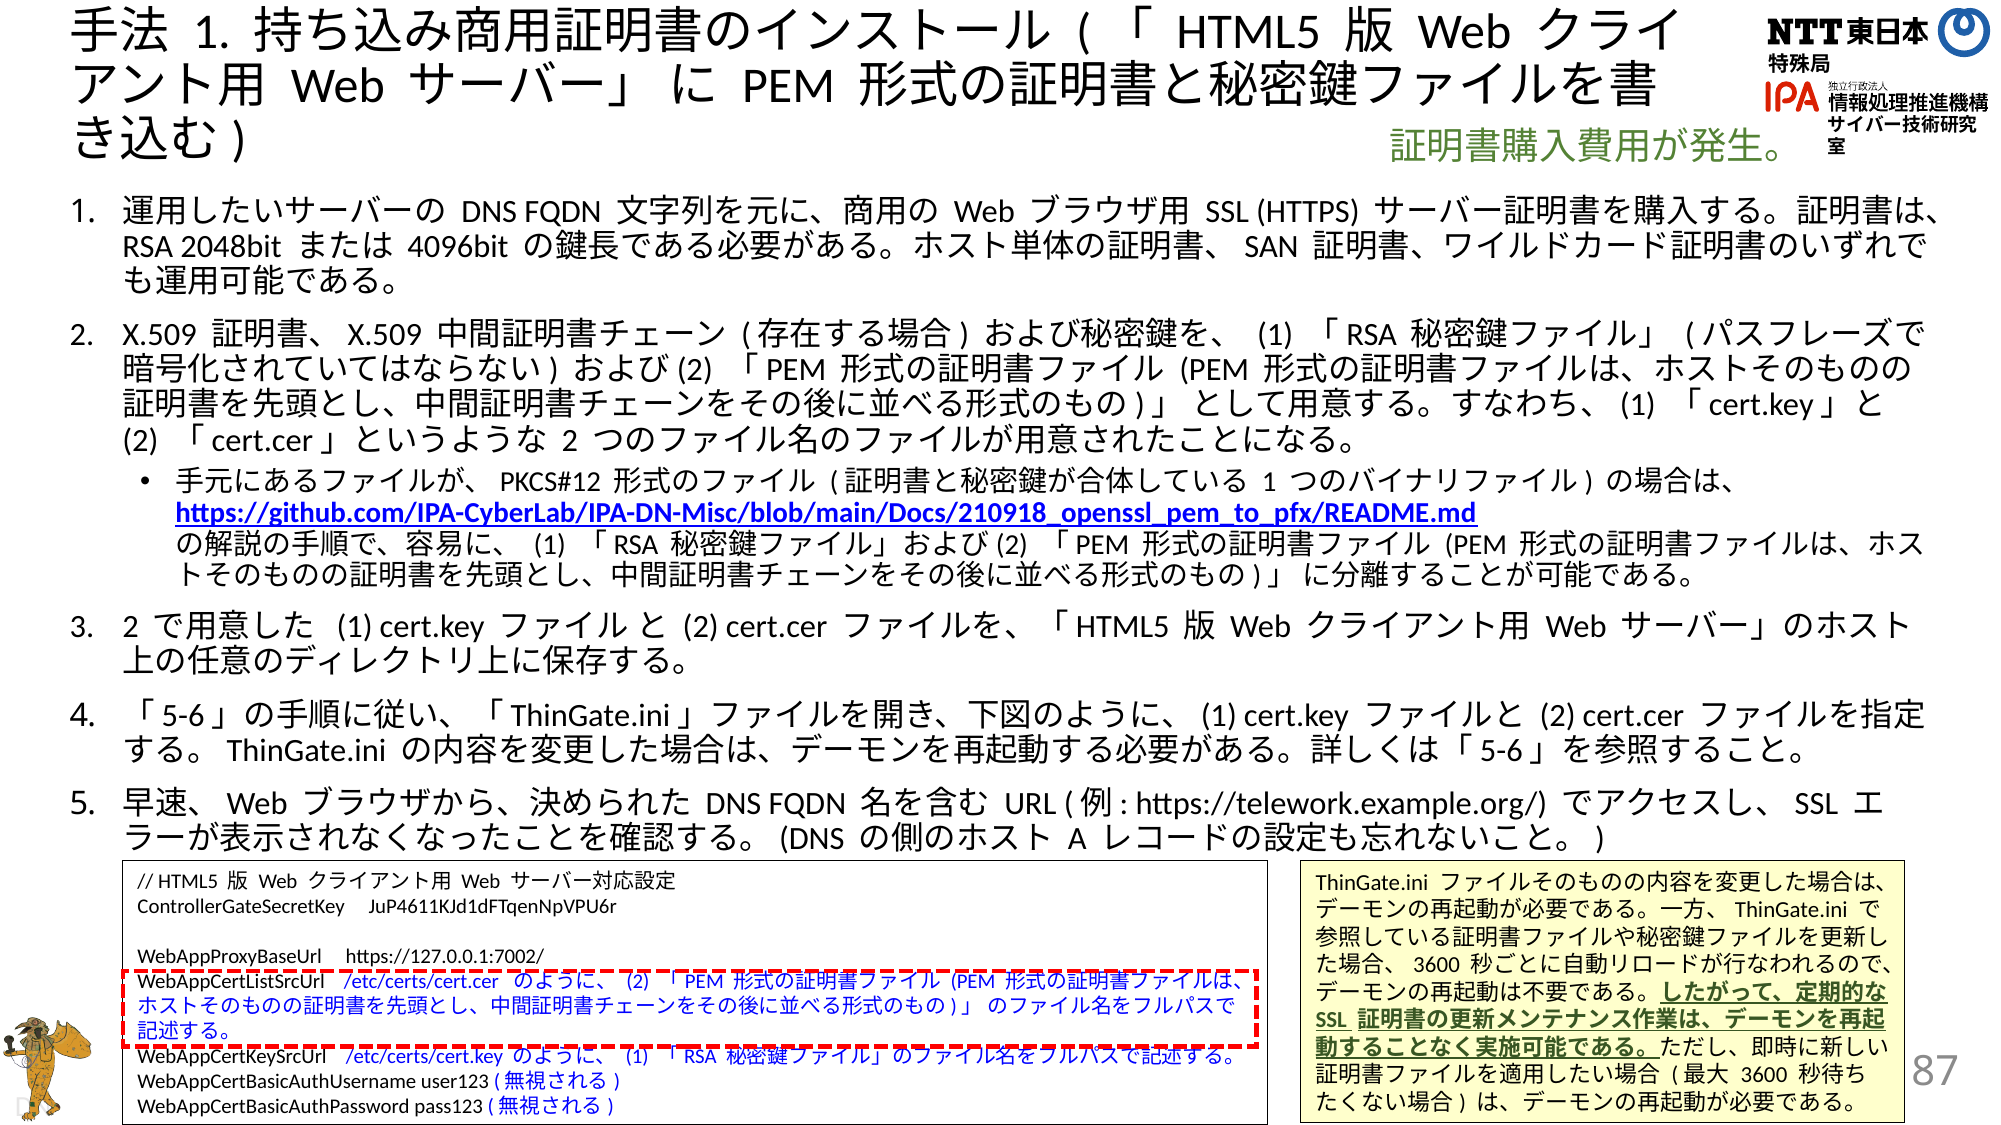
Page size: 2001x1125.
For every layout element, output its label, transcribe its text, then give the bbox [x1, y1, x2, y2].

text_box [122, 970, 1258, 1047]
text_box 証明書購入費用が発生。 [1374, 114, 1862, 175]
text_box // HTML5 版 Web クライアント用 Web サーバー対応設定 ControllerGateSecretKey JuP4611KJd1dFTqenNpVPU6r WebAppProxyBaseUrl https://127.0.0.1:7002/ WebAppCertListSrcUrl /etc/certs/cert.cer のように、 (2) 「PEM 形式の証明書ファイル (PEM 形式の証明書ファイルは、ホストそのものの証明書を先頭とし、中間証明書チェーンをその後に並べる形式のもの)」 のファイル名をフルパスで記述する。 WebAppCertKeySrcUrl /etc/certs/cert.key のように、 (1) 「RSA 秘密鍵ファイル」のファイル名をフルパスで記述する。 WebAppCertBasicAuthUsername user123 (無視される) WebAppCertBasicAuthPassword pass123 (無視される) [122, 860, 1268, 1125]
text_box ThinGate.ini ファイルそのものの内容を変更した場合は、デーモンの再起動が必要である。一方、ThinGate.ini で参照している証明書ファイルや秘密鍵ファイルを更新した場合、3600 秒ごとに自動リロードが行なわれるので、デーモンの再起動は不要である。したがって、定期的な SSL 証明書の更新メンテナンス作業は、デーモンを再起動することなく実施可能である。ただし、即時に新しい証明書ファイルを適用したい場合 (最大 3600 秒待ちたくない場合) は、デーモンの再起動が必要である。 [1300, 860, 1905, 1123]
title 手法 1. 持ち込み商用証明書のインストール (「 HTML5 版 Web クライアント用 Web サーバー」 に PEM 形式の証明書と秘密鍵ファイルを書き込む) [54, 30, 1703, 143]
list 運用したいサーバーの DNS FQDN 文字列を元に、商用の Web ブラウザ用 SSL (HTTPS) サーバー証明書を購入する。証明書は、RSA 2048bit または 4096bit の鍵長である必要がある。ホスト単体の証明書、SAN 証明書、ワイルドカード証明書のいずれでも運用可能である。 X.509 証明書、X.509 中間証明書チェーン (存在する場合) および秘密鍵を、 (1) 「RSA 秘密鍵ファイル」 (パスフレーズで暗号化されていてはならない) および(2) 「PEM 形式の証明書ファイル (PEM 形式の証明書ファイルは、ホストそのものの証明書を先頭とし、中間証明書チェーンをその後に並べる形式のもの)」 として用意する。すなわち、(1) 「cert.key」と (2) 「cert.cer」というような 2 つのファイル名のファイルが用意されたことになる。 手元にあるファイルが、PKCS#12 形式のファイル (証明書と秘密鍵が合体している 1 つのバイナリファイル) の場合は、 https://github.com/IPA-CyberLab/IPA-DN-Misc/blob/main/Docs/210918_openssl_pem_to_pfx/README.md の解説の手順で、容易に、 (1) 「RSA 秘密鍵ファイル」および(2) 「PEM 形式の証明書ファイル (PEM 形式の証明書ファイルは、ホストそのものの証明書を先頭とし、中間証明書チェーンをその後に並べる形式のもの)」 に分離することが可能である。 2 で用意した (1) cert.key ファイル と (2) cert.cer ファイルを、「HTML5 版 Web クライアント用 Web サーバー」のホスト上の任意のディレクトリ上に保存する。 「5-6」の手順に従い、「ThinGate.ini」ファイルを開き、下図のように、(1) cert.key ファイルと (2) cert.cer ファイルを指定する。ThinGate.ini の内容を変更した場合は、デーモンを再起動する必要がある。詳しくは「5-6」を参照すること。 早速、Web ブラウザから、決められた DNS FQDN 名を含む URL (例: https://telework.example.org/) でアクセスし、SSL エラーが表示されなくなったことを確認する。(DNS の側のホスト A レコードの設定も忘れないこと。) [54, 186, 1949, 876]
slide_number 87 [1905, 1042, 1975, 1103]
